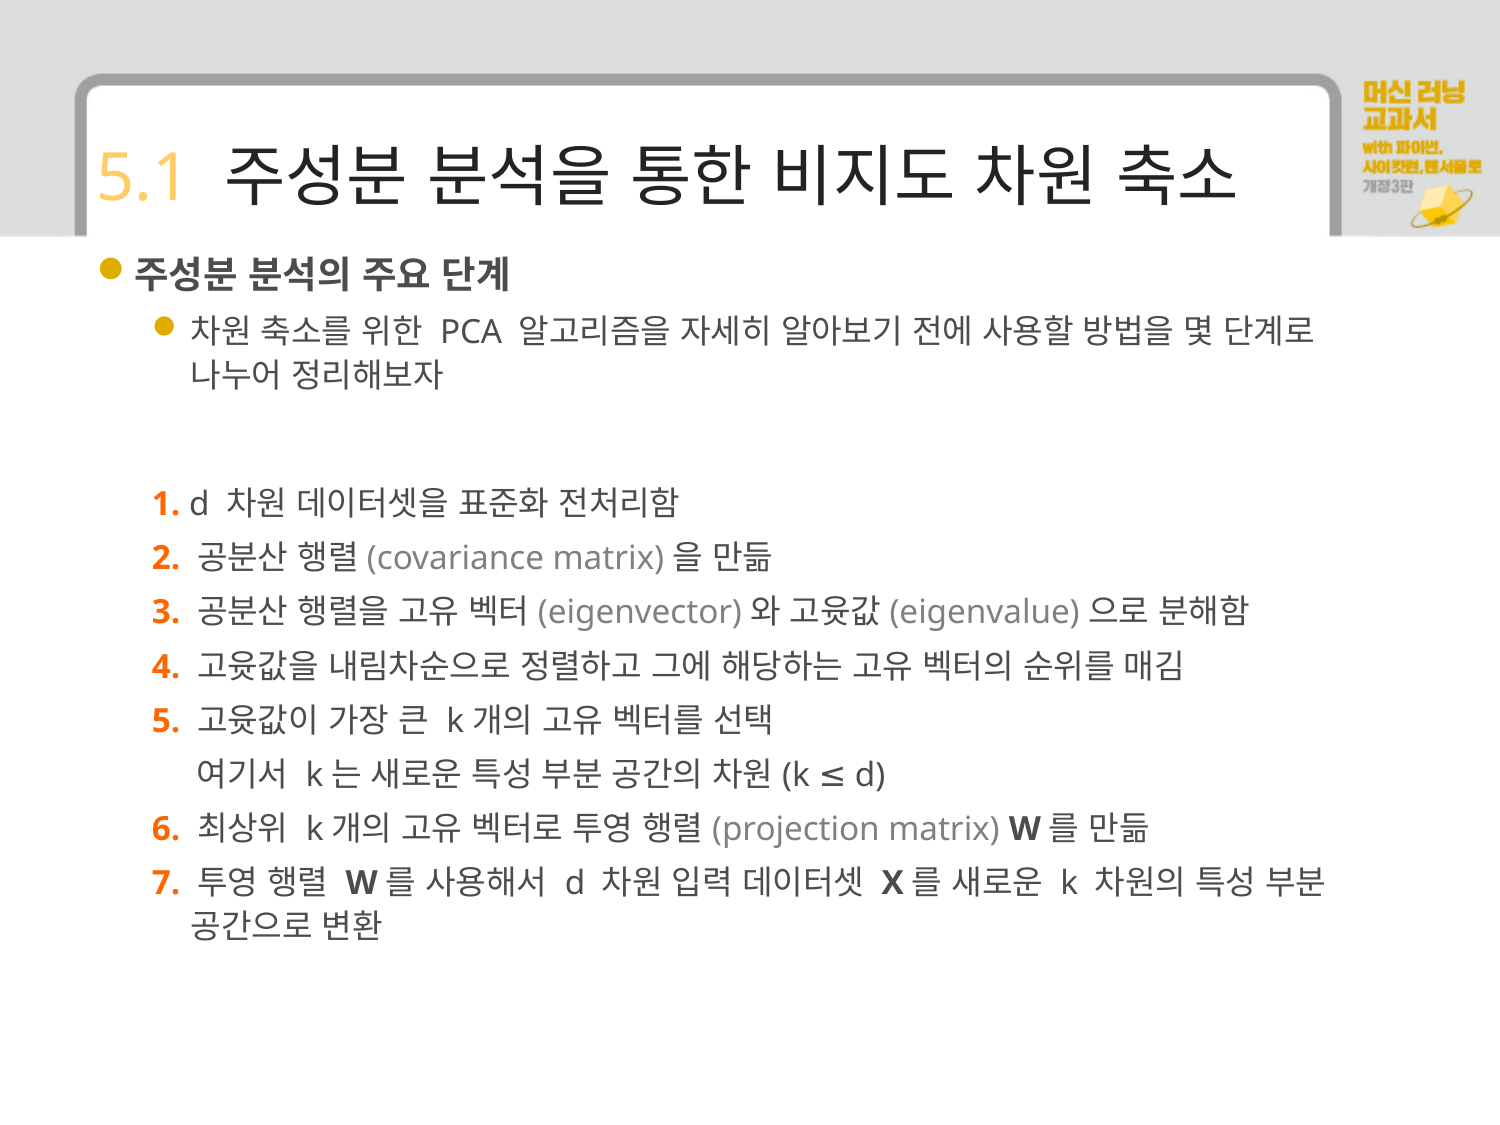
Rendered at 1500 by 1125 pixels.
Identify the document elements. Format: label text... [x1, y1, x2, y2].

picture [0, 0, 1500, 1125]
title 5.1 주성분 분석을 통한 비지도 차원 축소 [81, 90, 1412, 222]
list 주성분 분석의 주요 단계 차원 축소를 위한 PCA 알고리즘을 자세히 알아보기 전에 사용할 방법을 몇 단계로 나누어 정리해보자 1. d 차원 데이터셋을 표준화 전처리함 2. 공분산 행렬(covariance matrix)을 만듦 3. 공분산 행렬을 고유 벡터(eigenvector)와 고윳값(eigenvalue)으로 분해함 4. 고윳값을 내림차순으로 정렬하고 그에 해당하는 고유 벡터의 순위를 매김 5. 고윳값이 가장 큰 k개의 고유 벡터를 선택 여기서 k는 새로운 특성 부분 공간의 차원(k ≤ d) 6. 최상위 k개의 고유 벡터로 투영 행렬(projection matrix) W를 만듦 7. 투영 행렬 W를 사용해서 d 차원 입력 데이터셋 X를 새로운 k 차원의 특성 부분 공간으로 변환 [81, 239, 1412, 1054]
